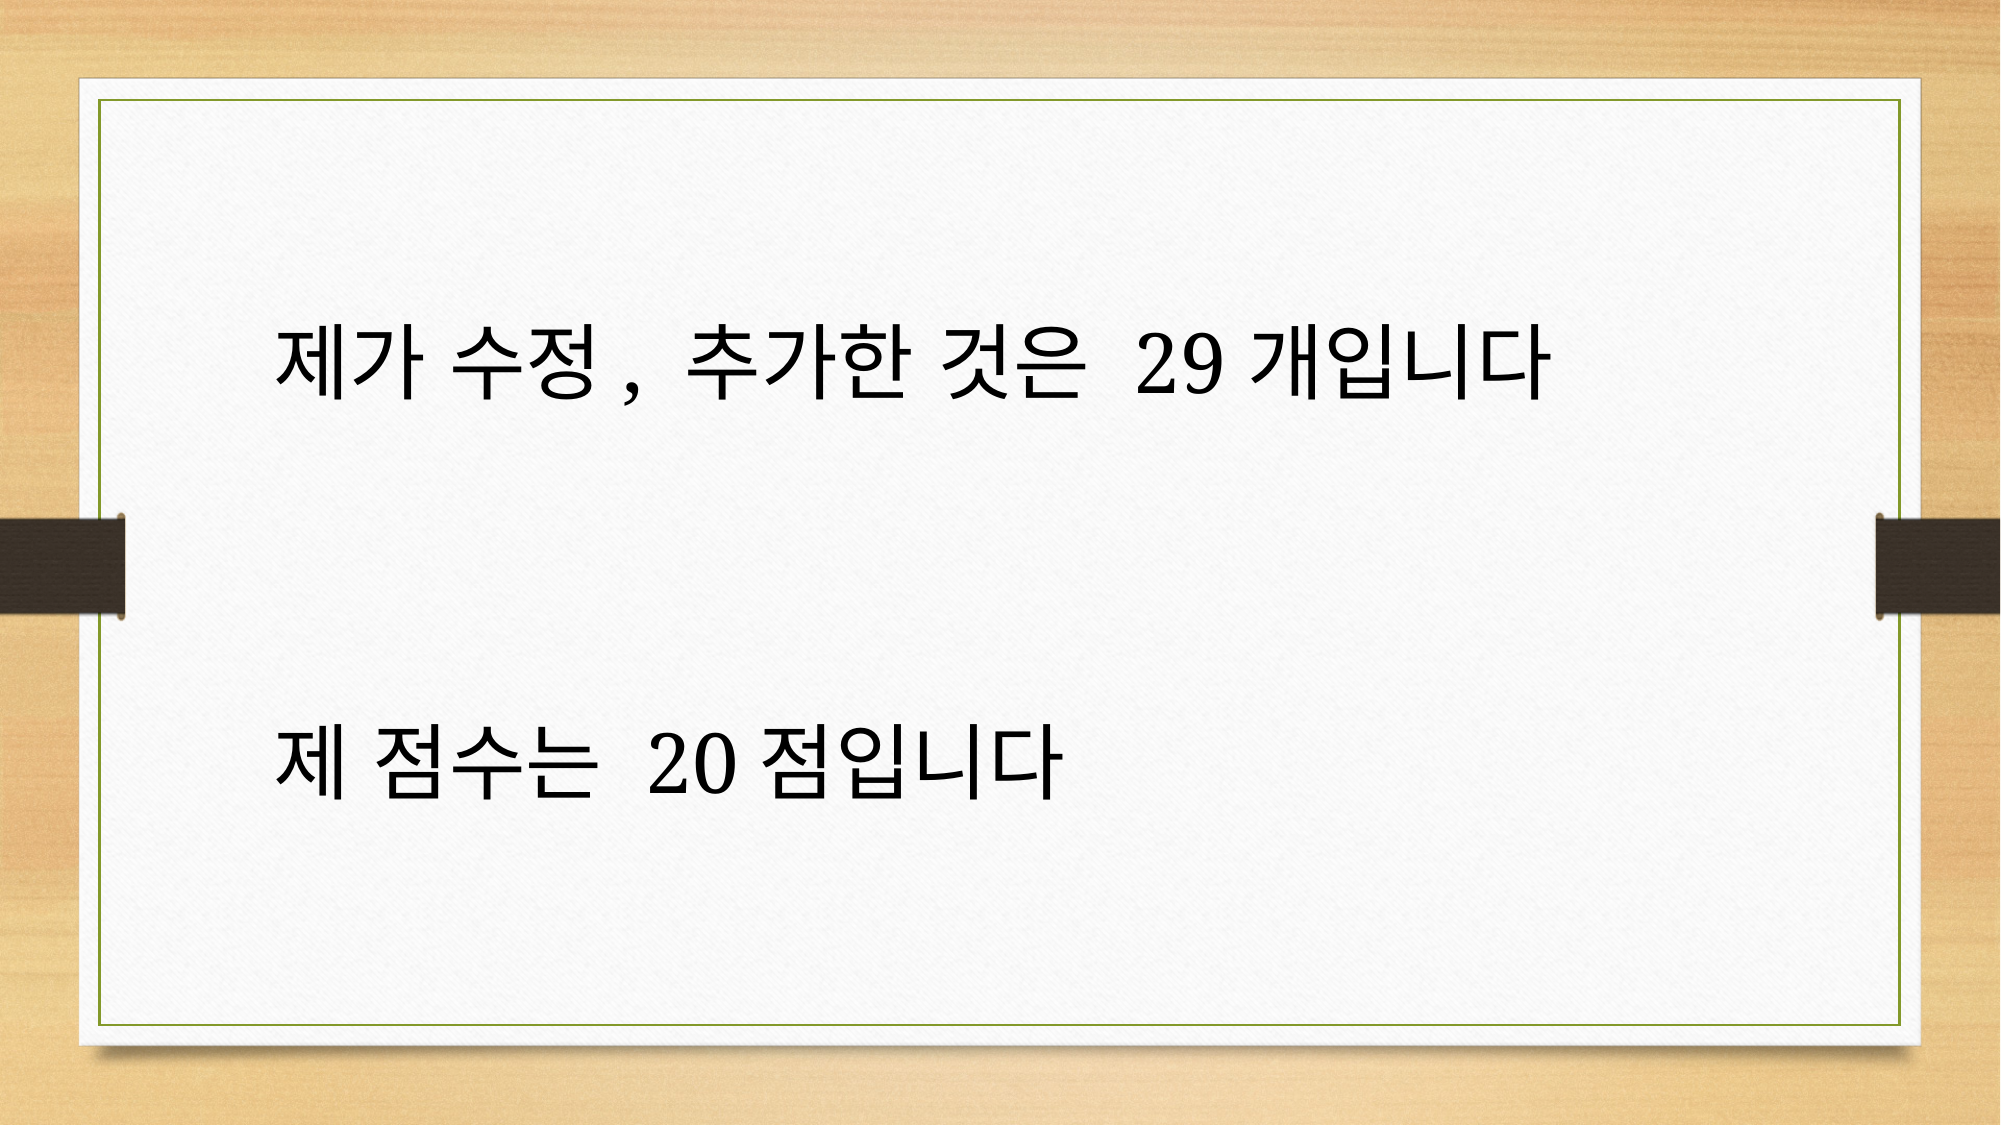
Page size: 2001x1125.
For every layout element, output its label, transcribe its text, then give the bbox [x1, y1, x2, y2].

text_box 제가 수정, 추가한 것은 29개입니다 제 점수는 20점입니다 [258, 302, 1628, 818]
picture [0, 0, 2001, 1125]
